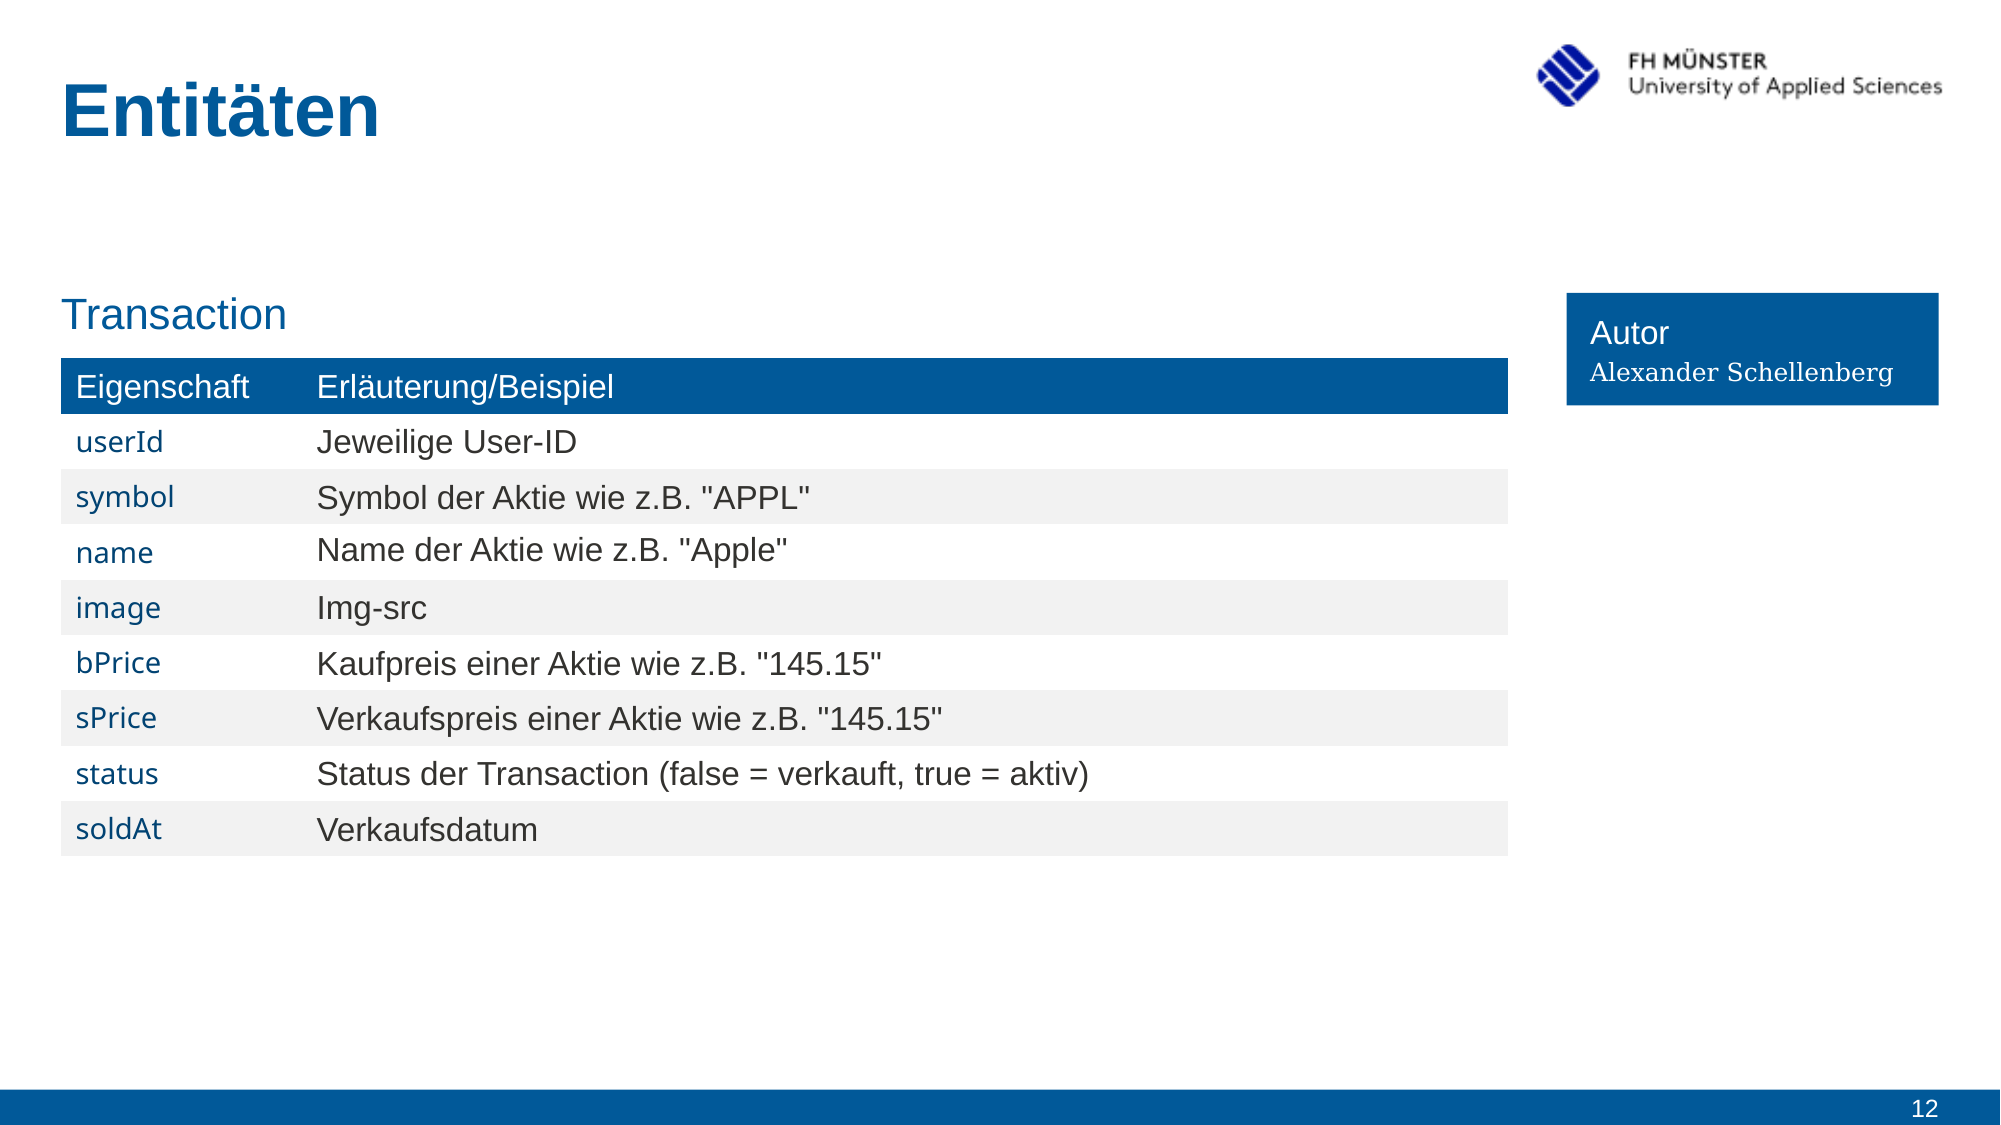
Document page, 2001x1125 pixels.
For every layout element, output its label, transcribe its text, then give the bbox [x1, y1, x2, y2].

table_header Erläuterung/Beispiel [302, 358, 1508, 414]
table_cell Jeweilige User-ID [302, 414, 1508, 469]
table_cell Img-src [302, 580, 1508, 635]
table_cell symbol [61, 469, 302, 524]
table_cell image [61, 580, 302, 635]
table_cell Verkaufsdatum [302, 801, 1508, 856]
table_cell bPrice [61, 635, 302, 690]
table_cell Verkaufspreis einer Aktie wie z.B. "145.15" [302, 690, 1508, 746]
title Entitäten [60, 61, 1508, 155]
table_header Eigenschaft [61, 358, 302, 414]
table_cell name [61, 524, 302, 580]
text_box Transaction [60, 286, 1508, 339]
table_cell sPrice [61, 690, 302, 746]
table_cell Symbol der Aktie wie z.B. "APPL" [302, 469, 1508, 524]
table_cell Name der Aktie wie z.B. "Apple" [302, 524, 1508, 580]
table_cell soldAt [61, 801, 302, 856]
table_cell status [61, 746, 302, 801]
text_box Autor [1590, 311, 1916, 352]
table_cell Status der Transaction (false = verkauft, true = aktiv) [302, 746, 1508, 801]
text_box Alexander Schellenberg [1590, 356, 1916, 387]
table_cell Kaufpreis einer Aktie wie z.B. "145.15" [302, 635, 1508, 690]
table_cell userId [61, 414, 302, 469]
text_box [1566, 292, 1939, 406]
